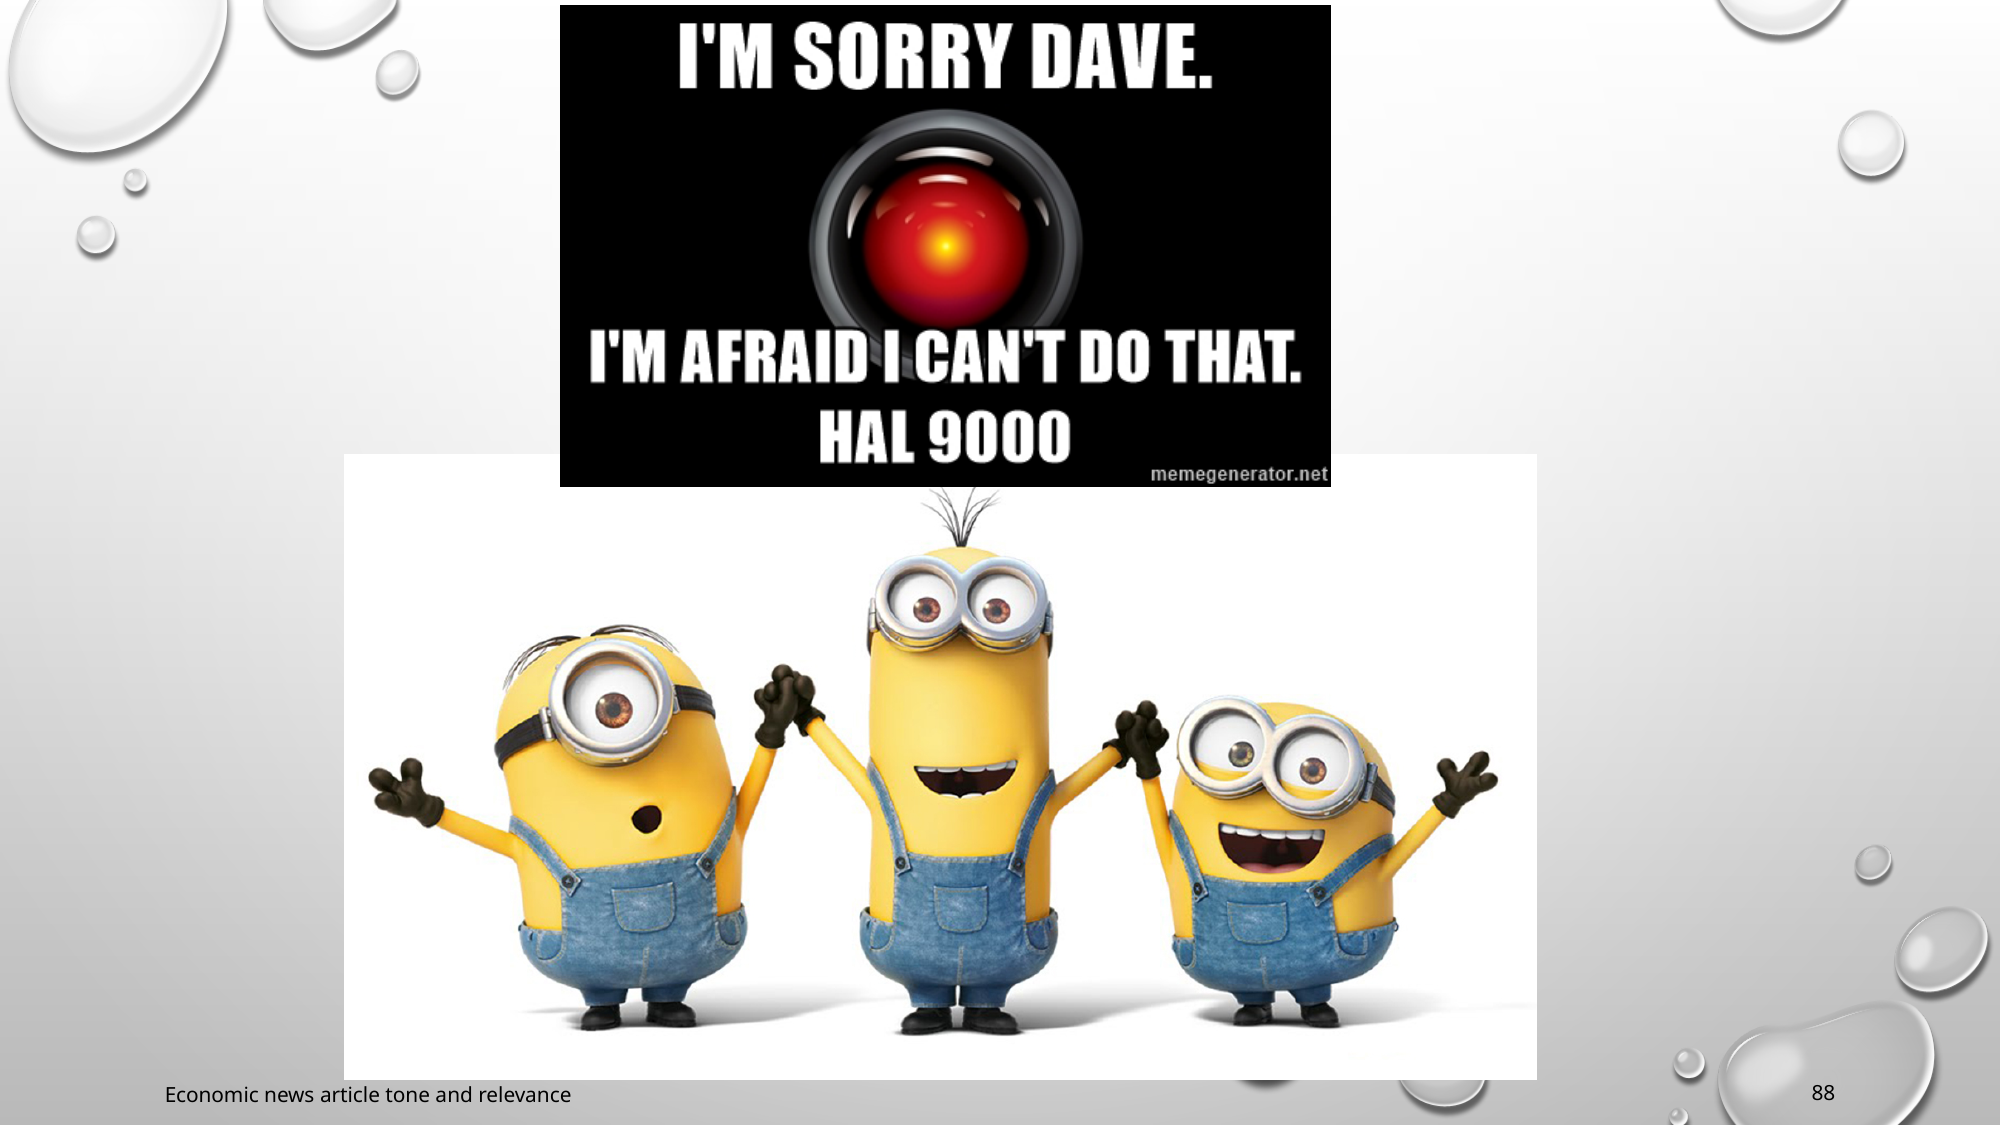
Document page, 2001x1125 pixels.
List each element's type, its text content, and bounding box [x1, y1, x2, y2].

picture [0, 0, 2000, 1125]
slide_number 88 [1724, 1063, 1851, 1124]
footer Economic news article tone and relevance [149, 1063, 1245, 1124]
